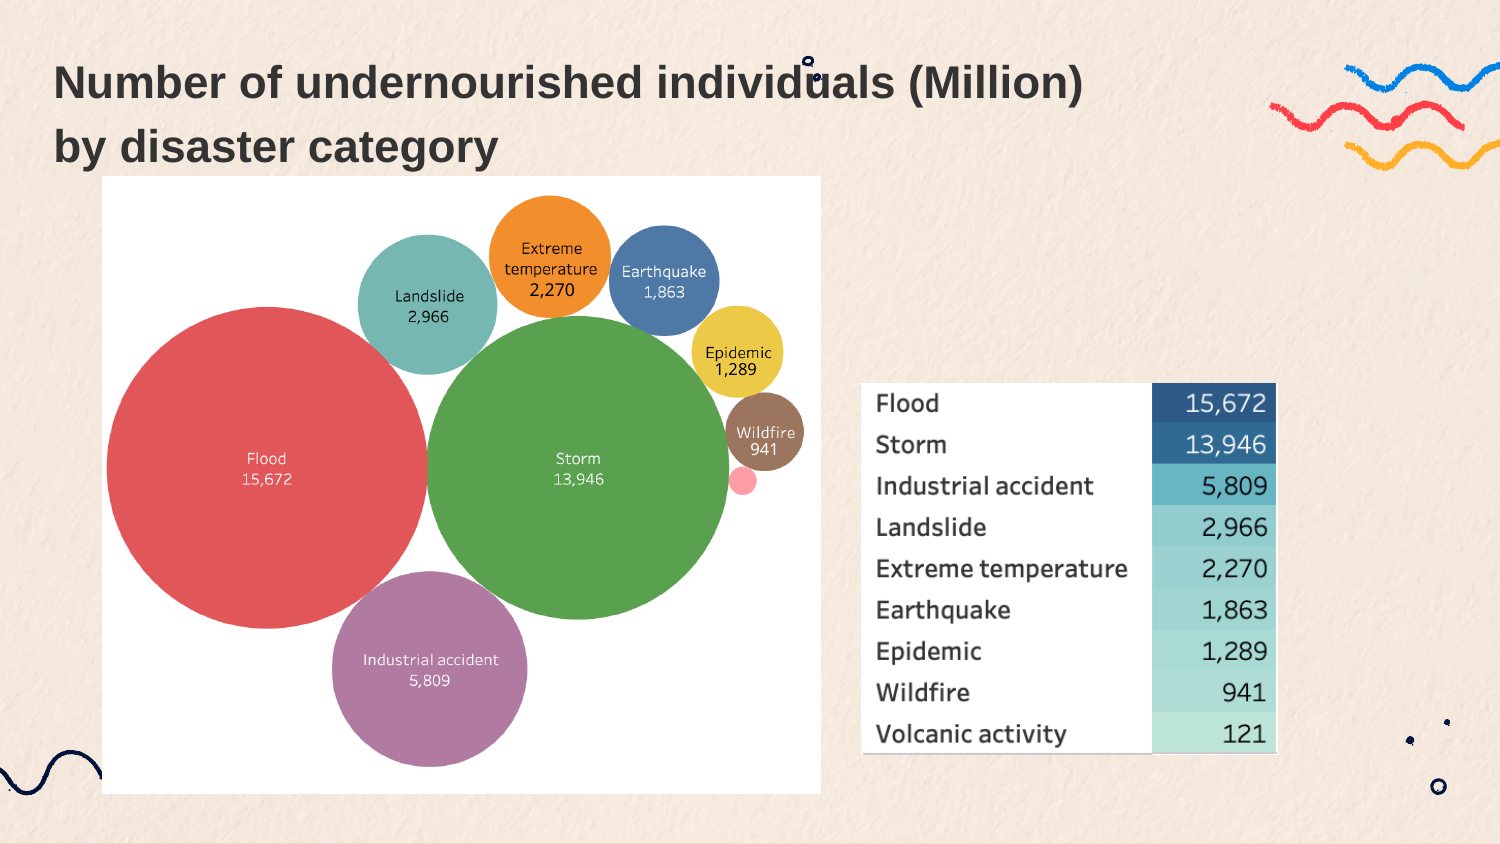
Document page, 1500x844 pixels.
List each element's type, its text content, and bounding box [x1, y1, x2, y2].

picture [102, 176, 821, 794]
picture [861, 383, 1278, 755]
title Number of undernourished individuals (Million) by disaster category [38, 29, 1150, 177]
